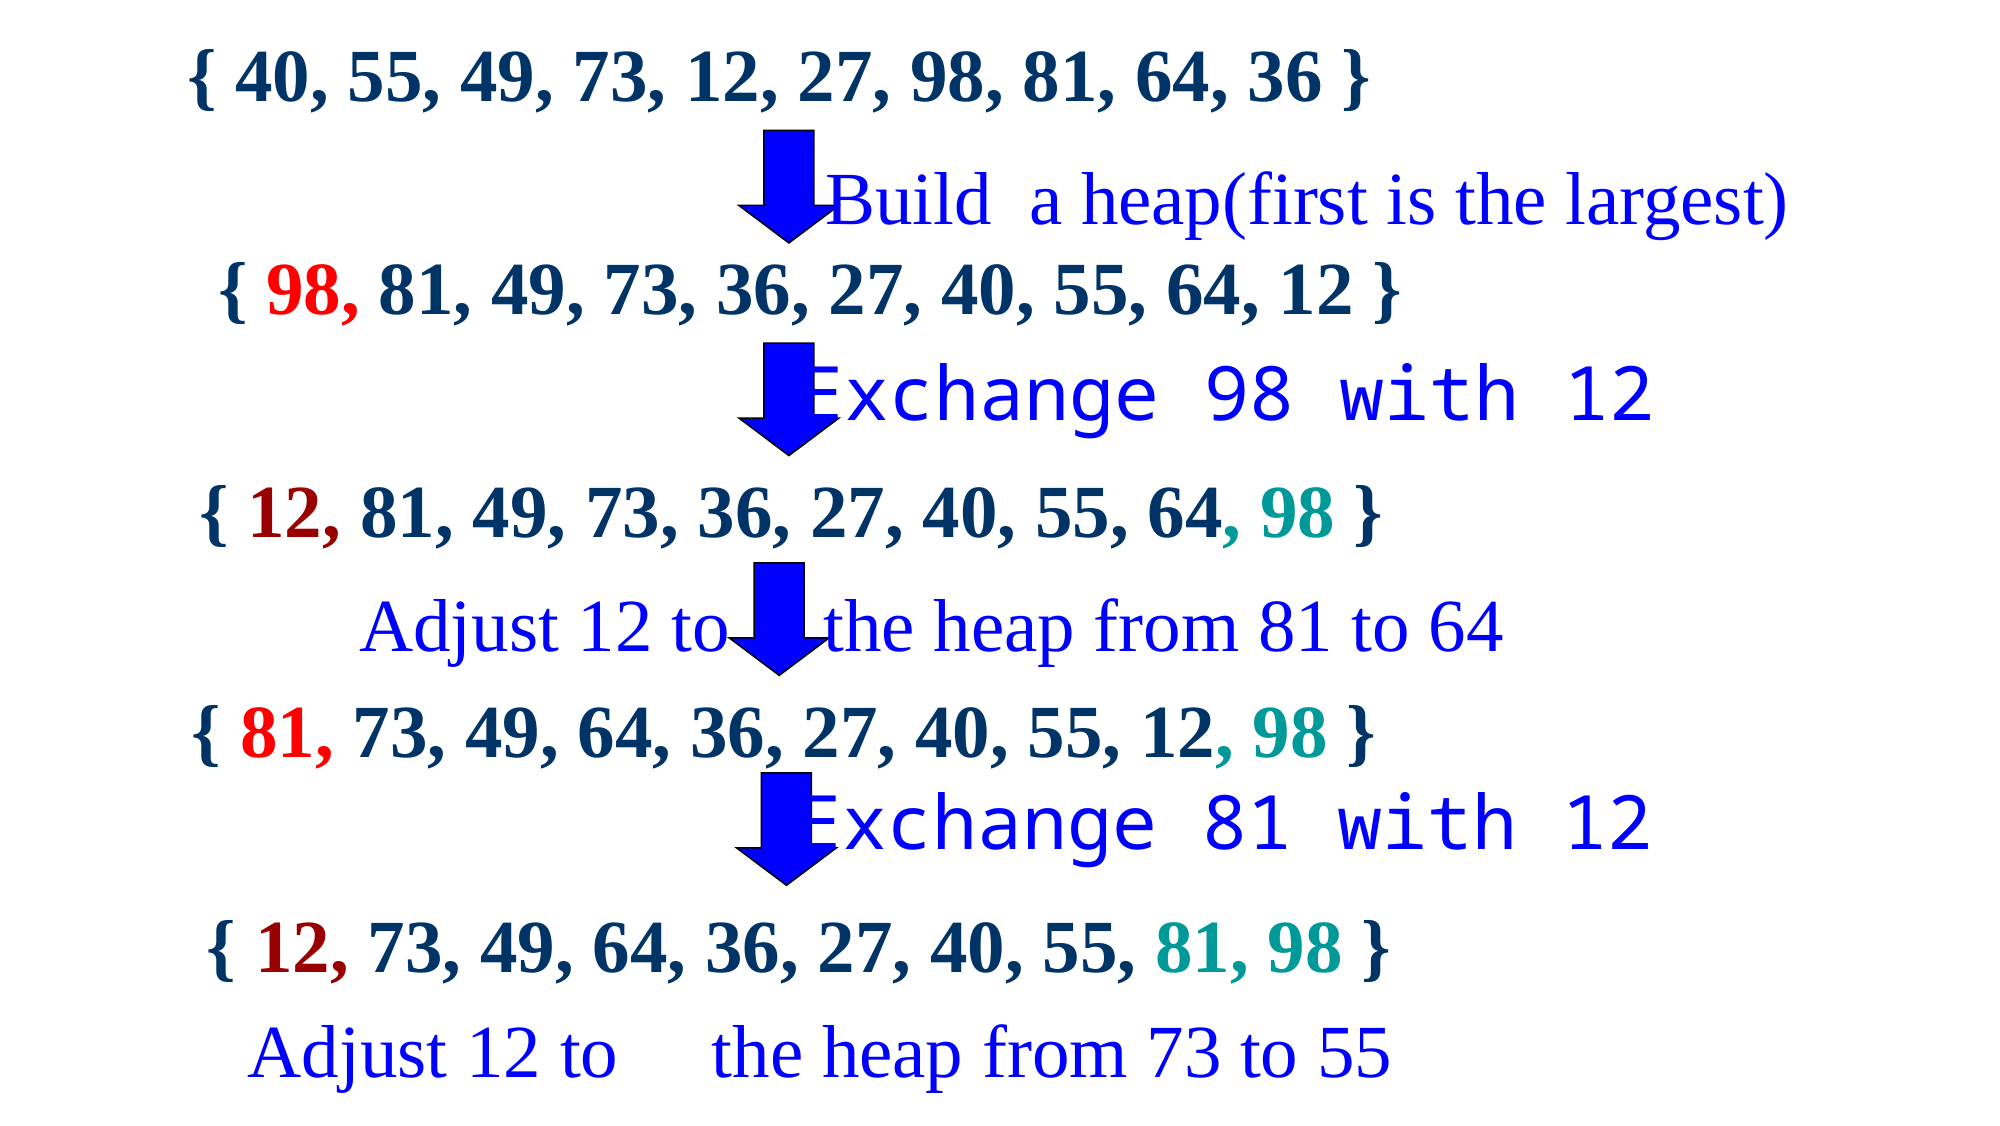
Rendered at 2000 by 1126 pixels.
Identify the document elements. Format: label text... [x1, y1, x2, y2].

text_box { 40, 55, 49, 73, 12, 27, 98, 81, 64, 36 } [172, 19, 1387, 124]
text_box { 12, 73, 49, 64, 36, 27, 40, 55, 81, 98 } [192, 889, 1821, 995]
text_box Adjust 12 to the heap from 81 to 64 [344, 569, 1520, 674]
text_box Adjust 12 to the heap from 73 to 55 [232, 995, 1408, 1100]
text_box [738, 343, 806, 455]
text_box { 98, 81, 49, 73, 36, 27, 40, 55, 64, 12 } [203, 231, 1418, 337]
text_box { 81, 73, 49, 64, 36, 27, 40, 55, 12, 98 } [177, 675, 1806, 781]
text_box Build a heap(first is the largest) [810, 141, 1884, 247]
text_box Exchange 81 with 12 [782, 767, 1668, 873]
text_box [754, 562, 805, 569]
text_box [736, 772, 803, 886]
text_box Exchange 98 with 12 [784, 337, 1670, 443]
text_box [738, 130, 814, 231]
text_box { 12, 81, 49, 73, 36, 27, 40, 55, 64, 98 } [184, 455, 1399, 561]
